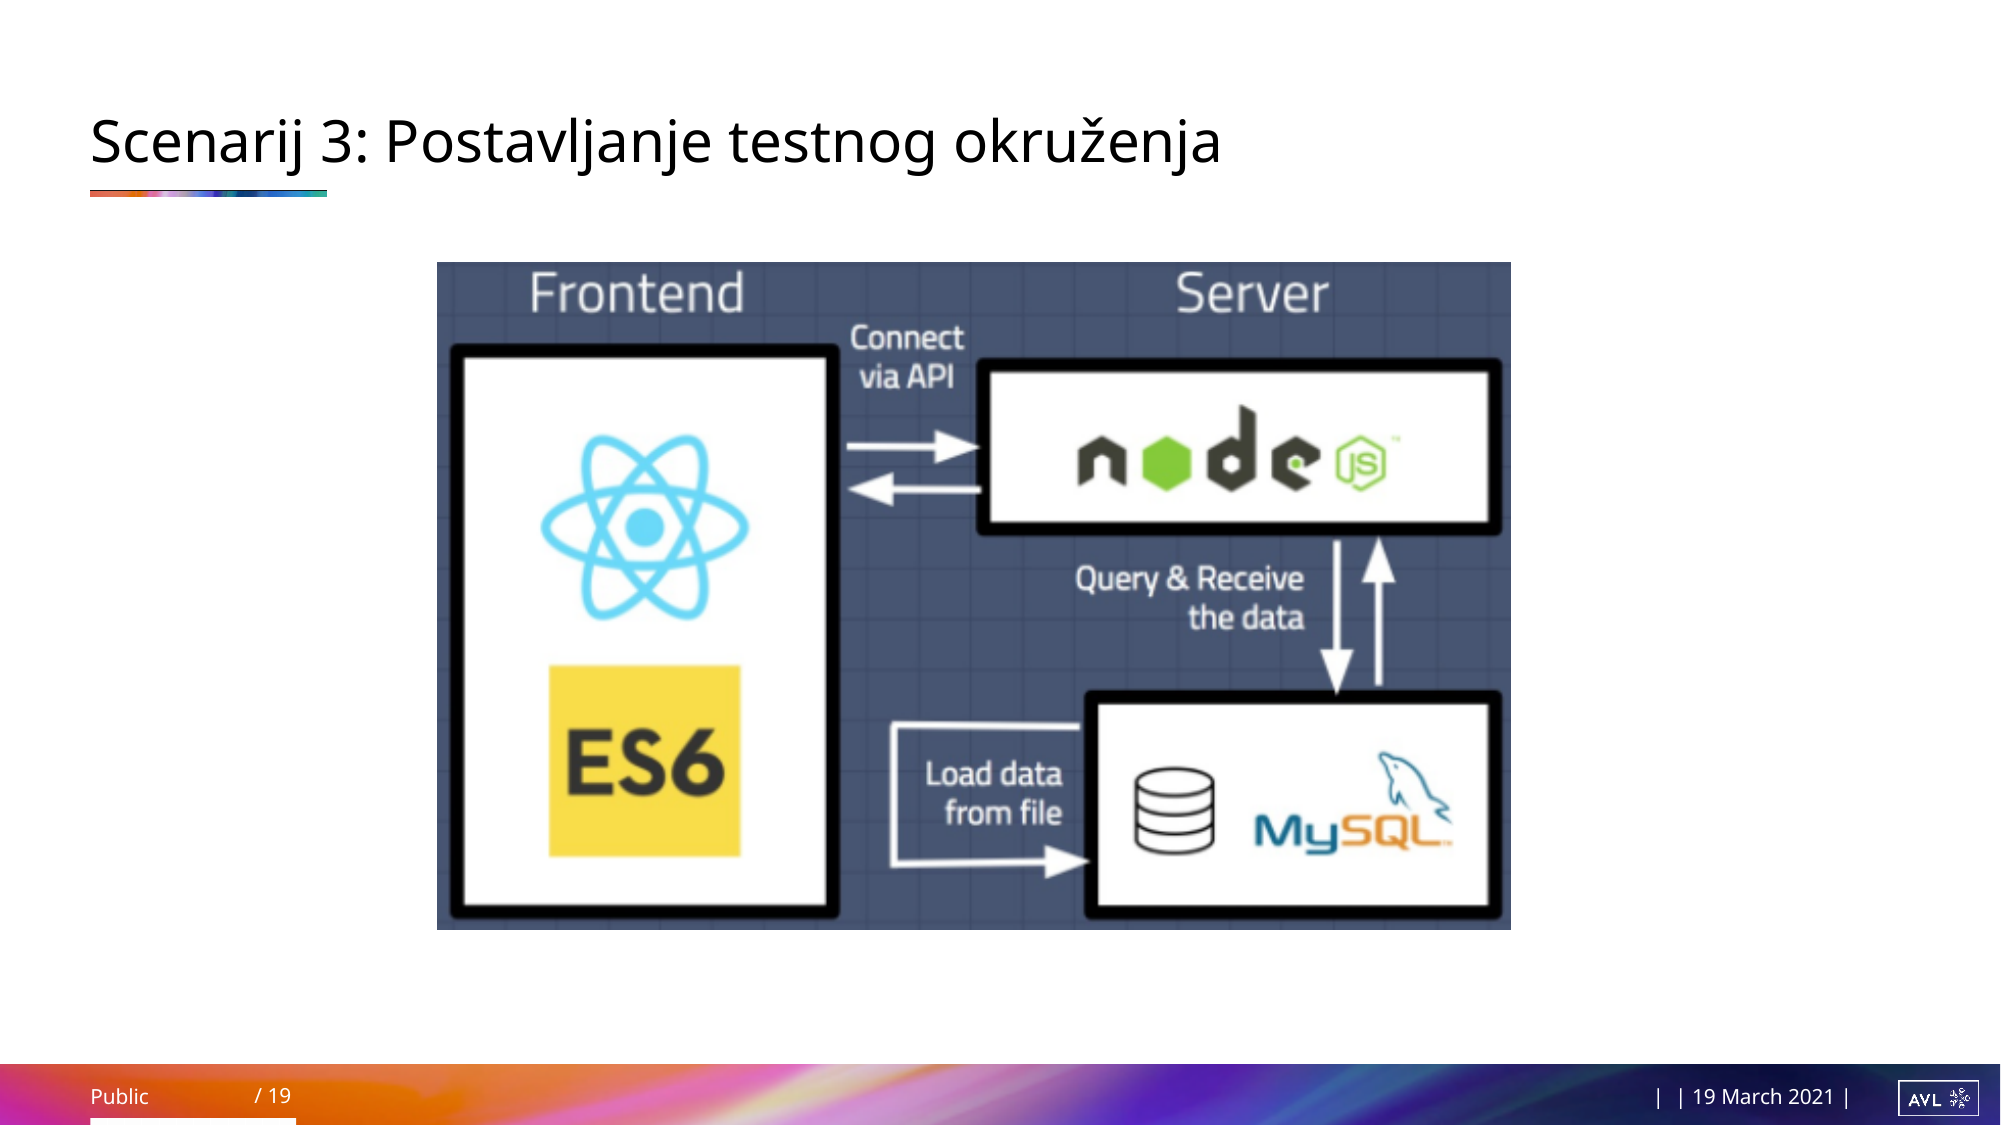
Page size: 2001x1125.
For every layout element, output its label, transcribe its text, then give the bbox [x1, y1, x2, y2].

picture [437, 262, 1512, 930]
title Scenarij 3: Postavljanje testnog okruženja [90, 30, 1910, 175]
picture [90, 190, 327, 197]
picture [0, 1064, 2001, 1125]
